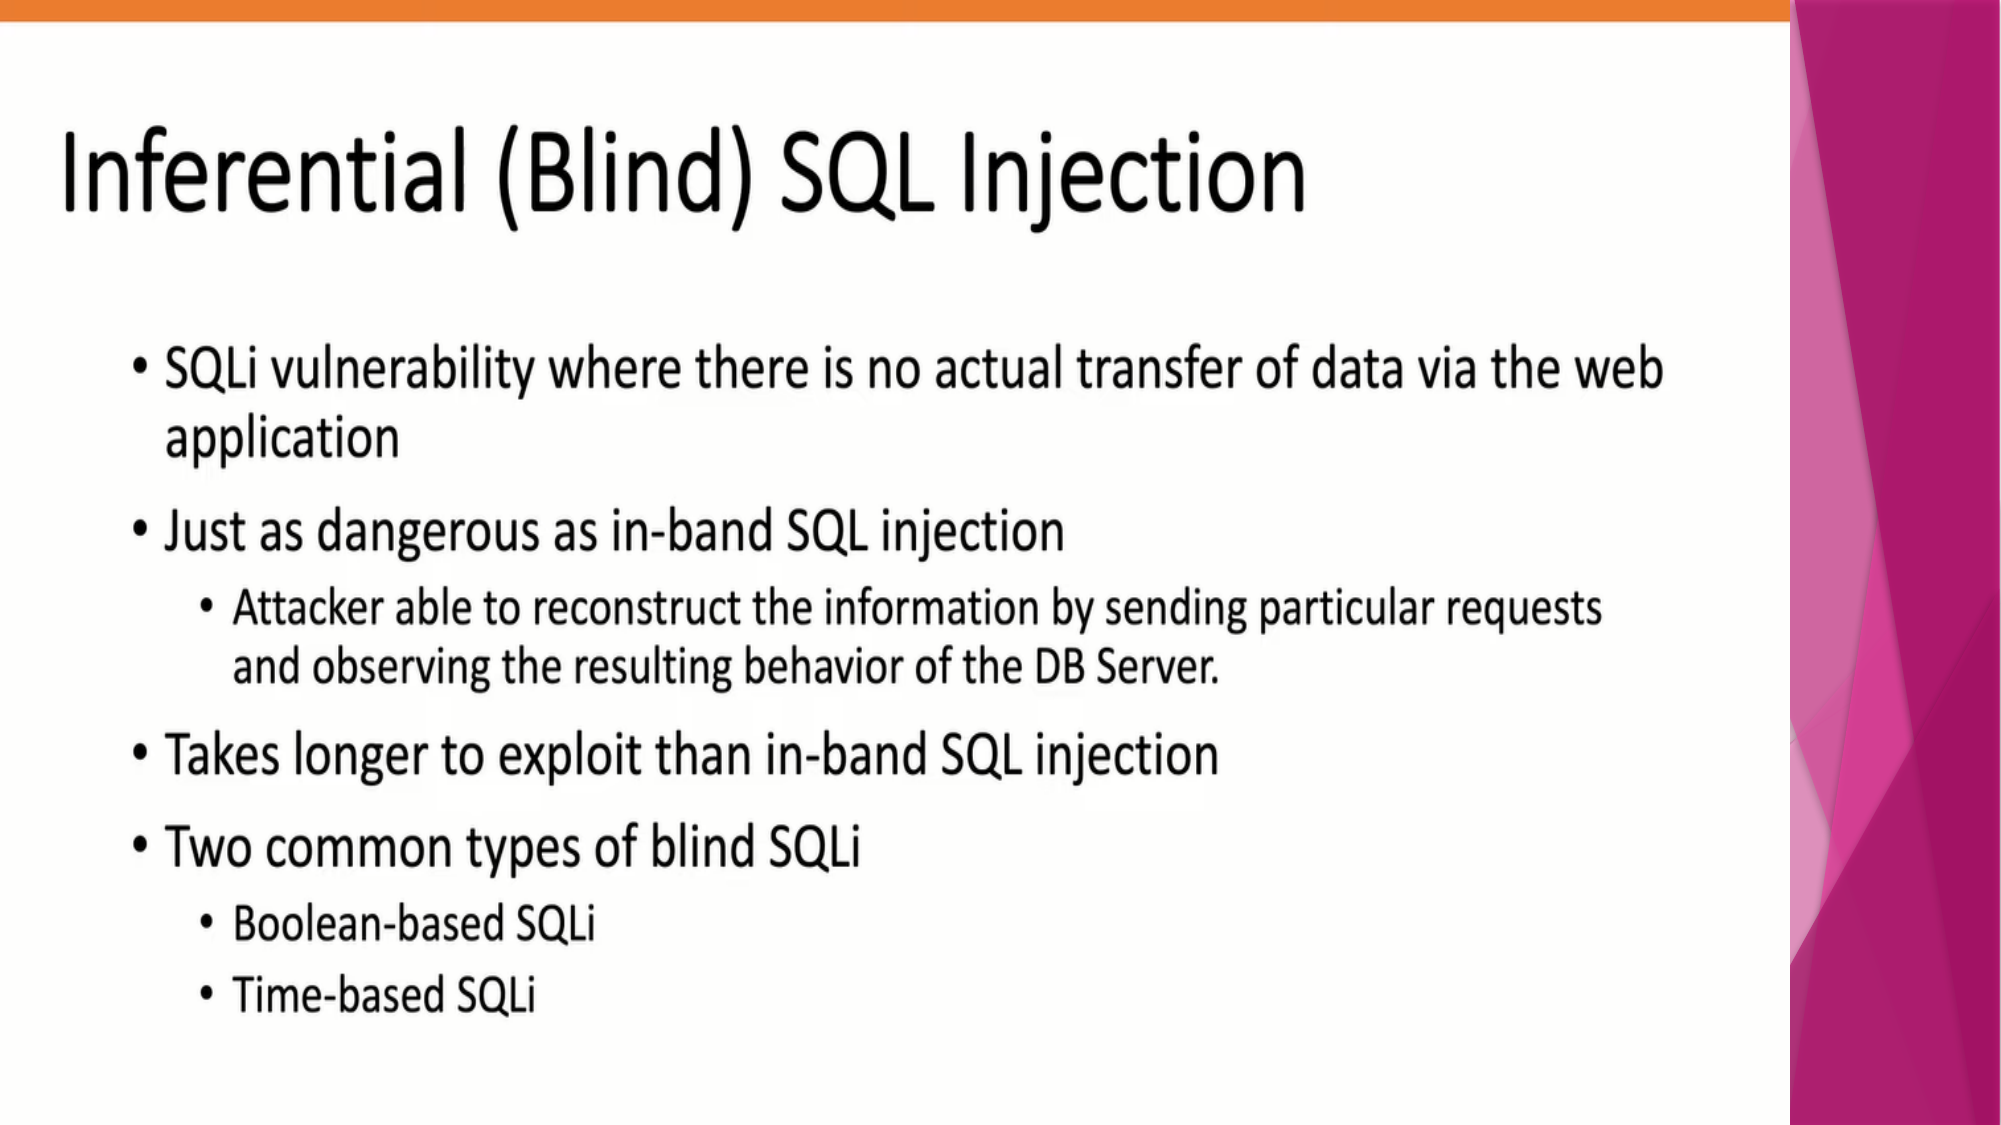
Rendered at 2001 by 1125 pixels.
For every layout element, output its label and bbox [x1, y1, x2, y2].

list [0, 0, 1791, 1125]
